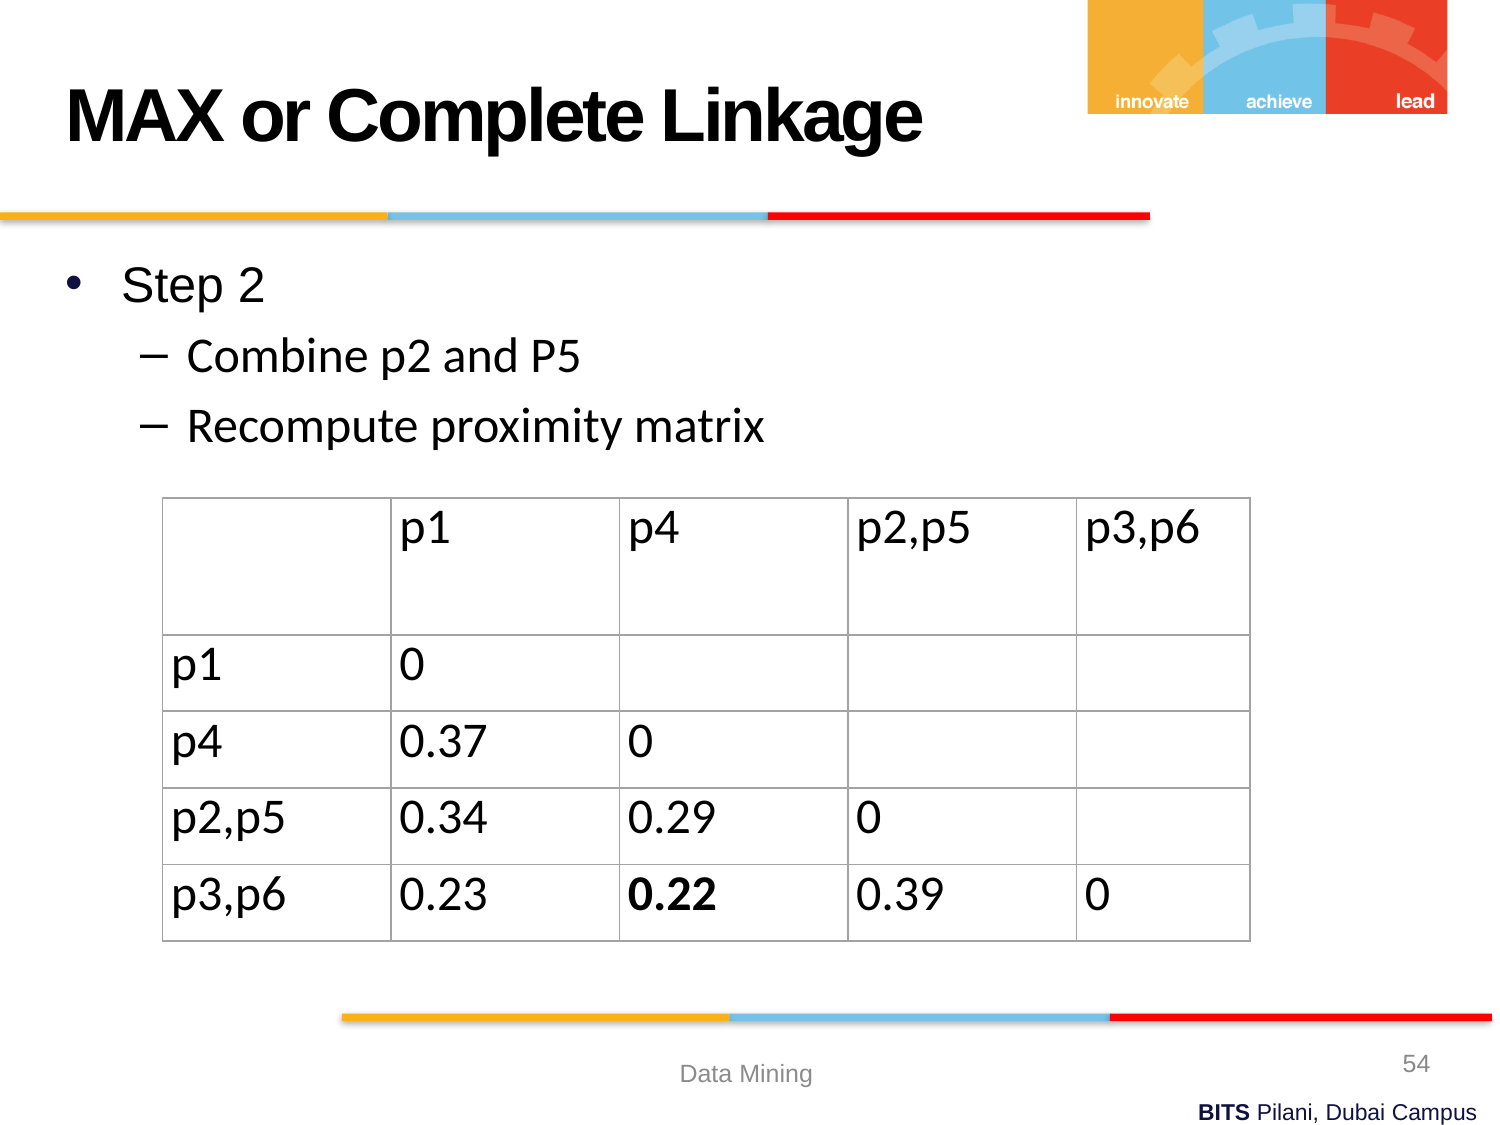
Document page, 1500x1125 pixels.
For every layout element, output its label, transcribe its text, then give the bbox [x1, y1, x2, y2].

table_cell 0.37 [392, 712, 619, 787]
table_header [163, 499, 390, 634]
table_cell [620, 636, 847, 710]
footer Data Mining [512, 1042, 988, 1103]
picture [1087, 0, 1448, 114]
list Step 2 Combine p2 and P5 Recompute proximity matrix [50, 245, 1400, 988]
text_box [162, 377, 1101, 498]
table_header p4 [620, 499, 847, 634]
table_cell [1077, 712, 1249, 787]
table_cell [1077, 789, 1249, 864]
table_cell 0.22 [620, 865, 847, 940]
table_cell 0.39 [849, 865, 1076, 940]
table_header p1 [392, 499, 619, 634]
table_cell 0 [849, 789, 1076, 864]
table_cell [1077, 636, 1249, 710]
table_cell p4 [163, 712, 390, 787]
table_cell [849, 636, 1076, 710]
table_cell 0.29 [620, 789, 847, 864]
table_cell 0.23 [392, 865, 619, 940]
table_cell 0.34 [392, 789, 619, 864]
table_cell 0 [620, 712, 847, 787]
table_cell 0 [1077, 865, 1249, 940]
list MAX or Complete Linkage [50, 24, 1088, 213]
table_cell p3,p6 [163, 865, 390, 940]
table_cell 0 [392, 636, 619, 710]
table_header p2,p5 [849, 499, 1076, 634]
slide_number 54 [1095, 1032, 1446, 1093]
table_cell [849, 712, 1076, 787]
table_header p3,p6 [1077, 499, 1249, 634]
table_cell p2,p5 [163, 789, 390, 864]
table_cell p1 [163, 636, 390, 710]
